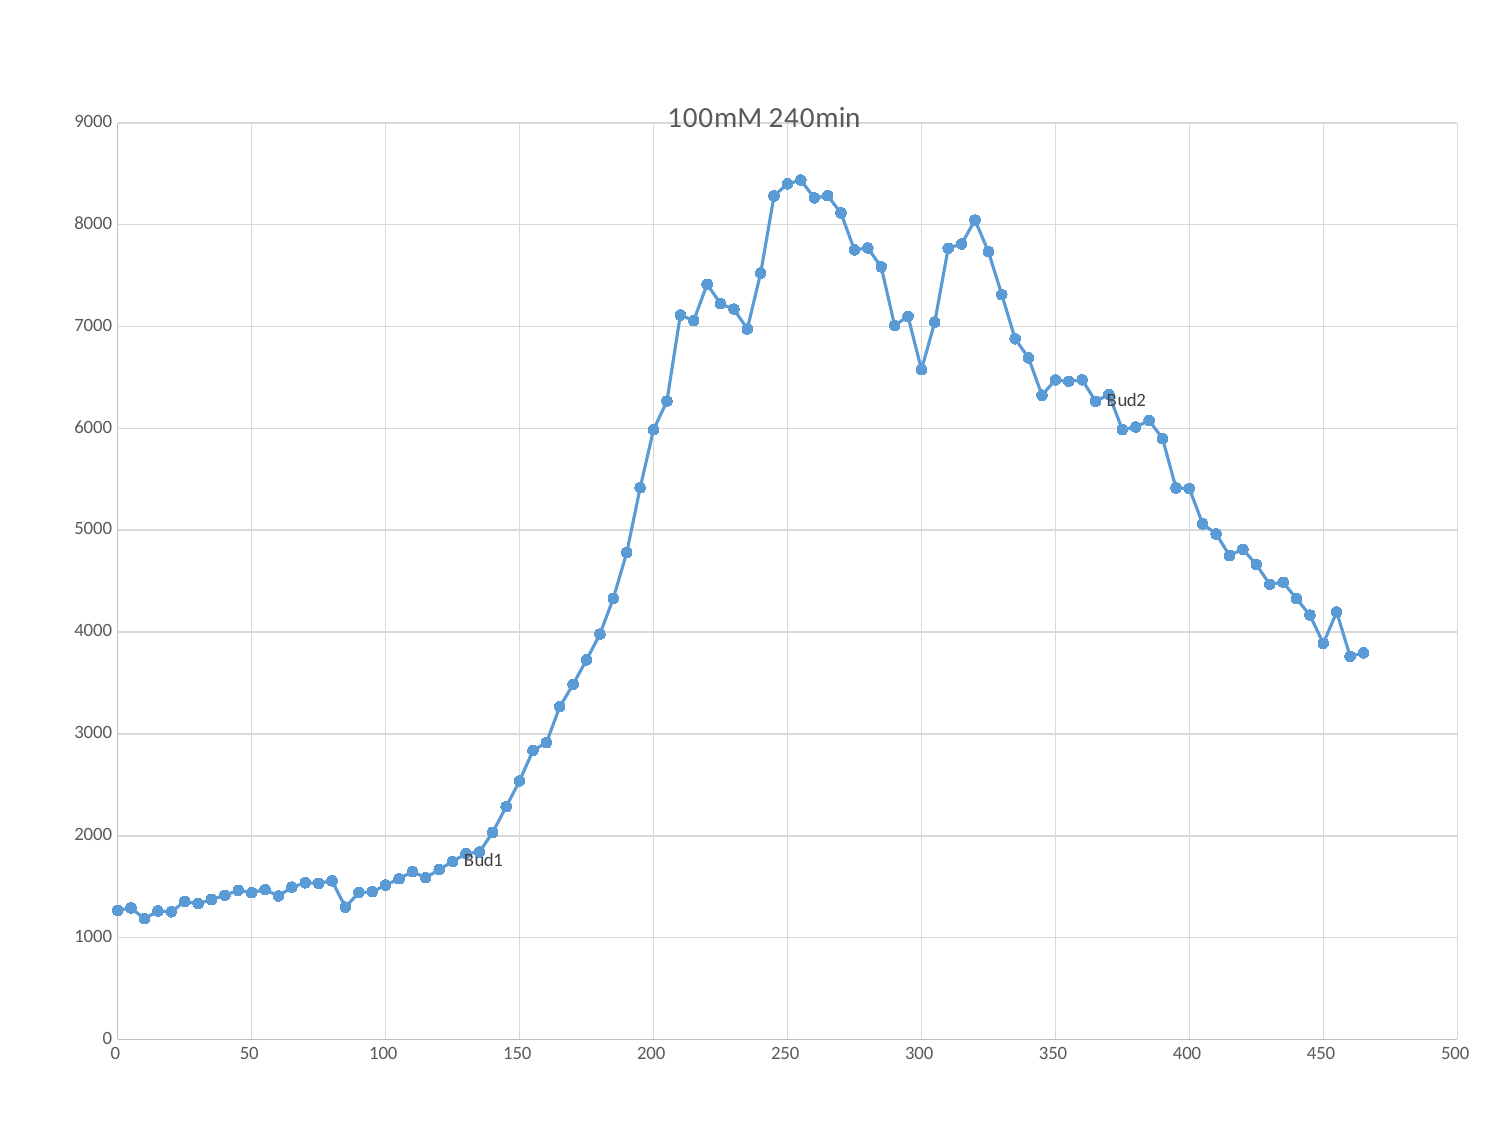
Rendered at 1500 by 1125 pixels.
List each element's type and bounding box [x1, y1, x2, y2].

chart [48, 68, 1480, 1082]
